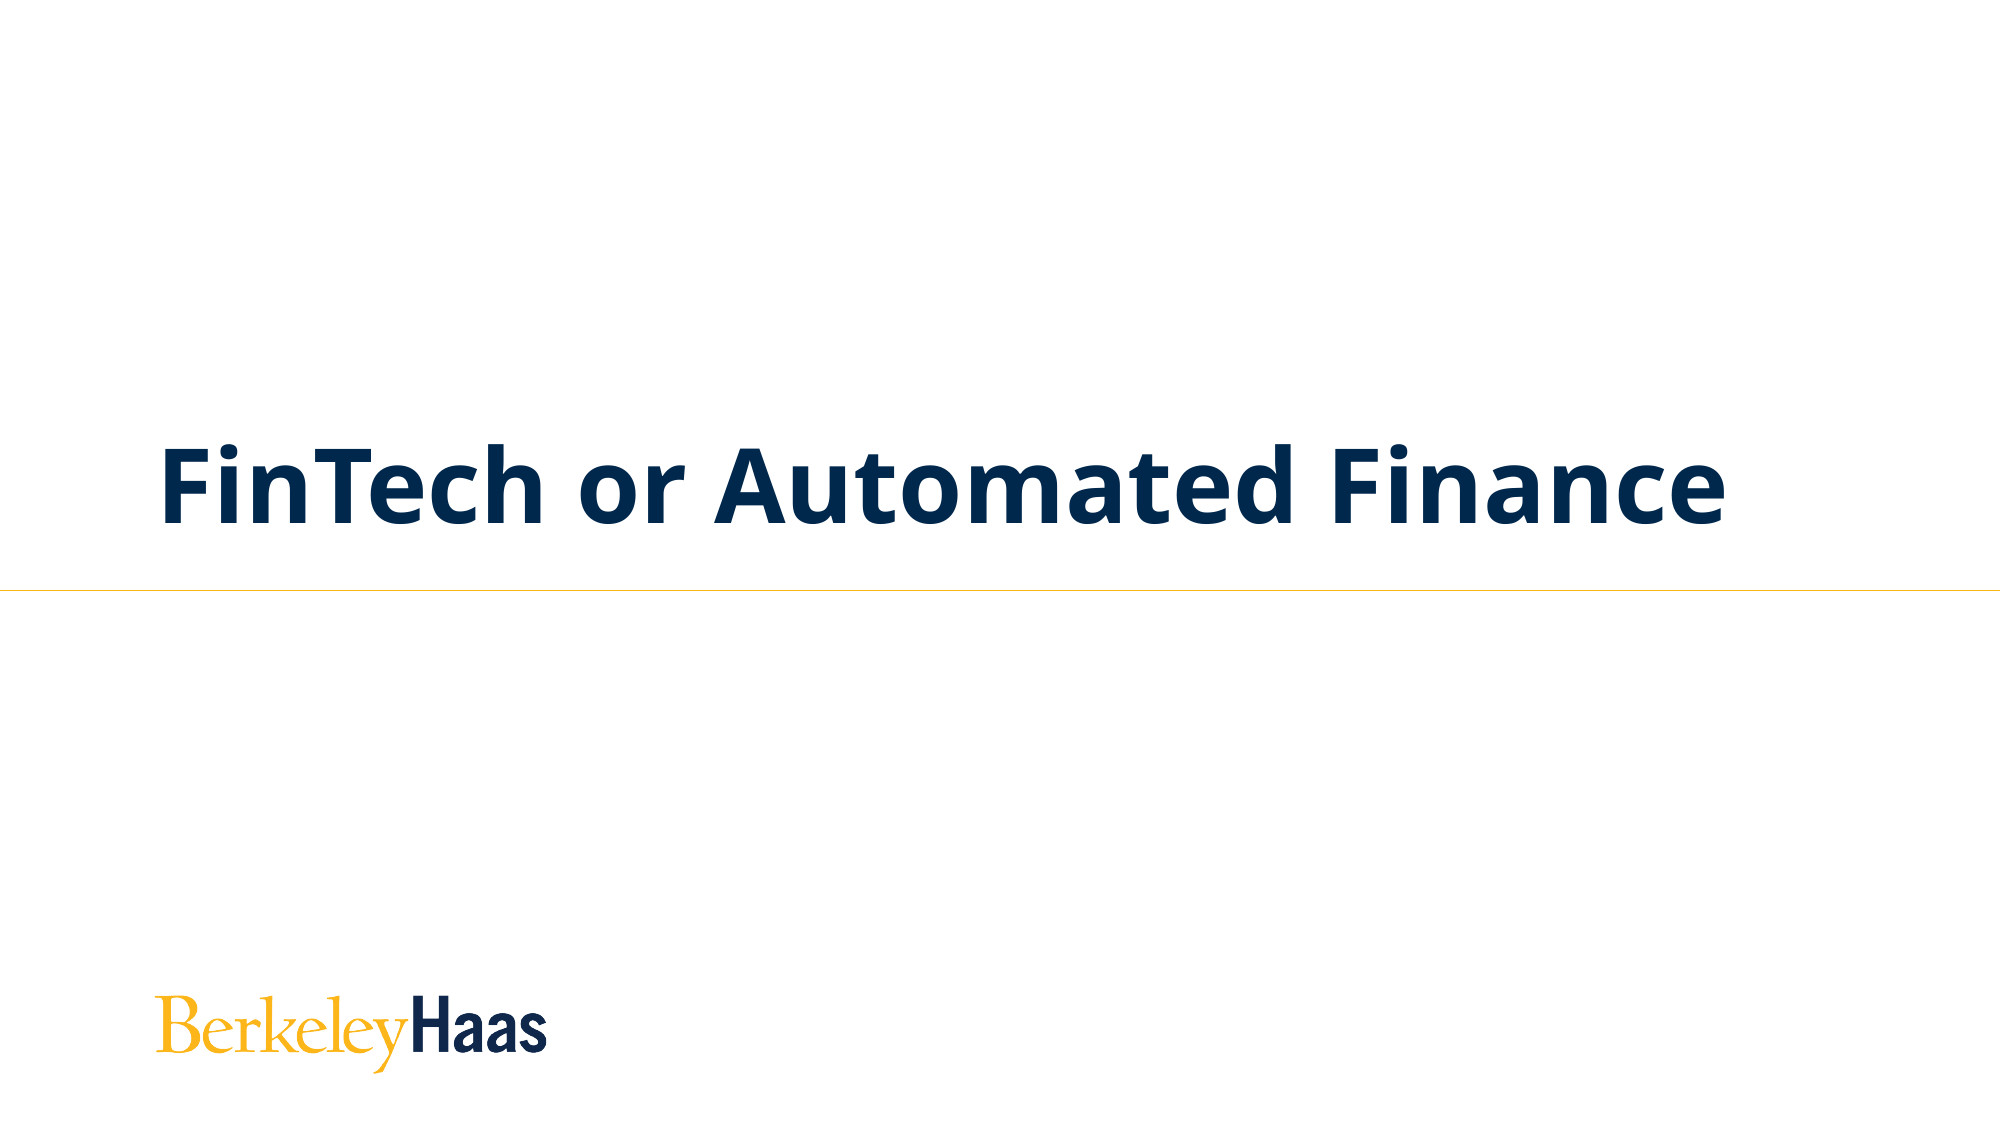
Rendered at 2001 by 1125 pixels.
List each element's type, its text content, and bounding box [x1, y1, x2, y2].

title FinTech or Automated Finance [151, 184, 1750, 576]
picture [151, 991, 553, 1079]
